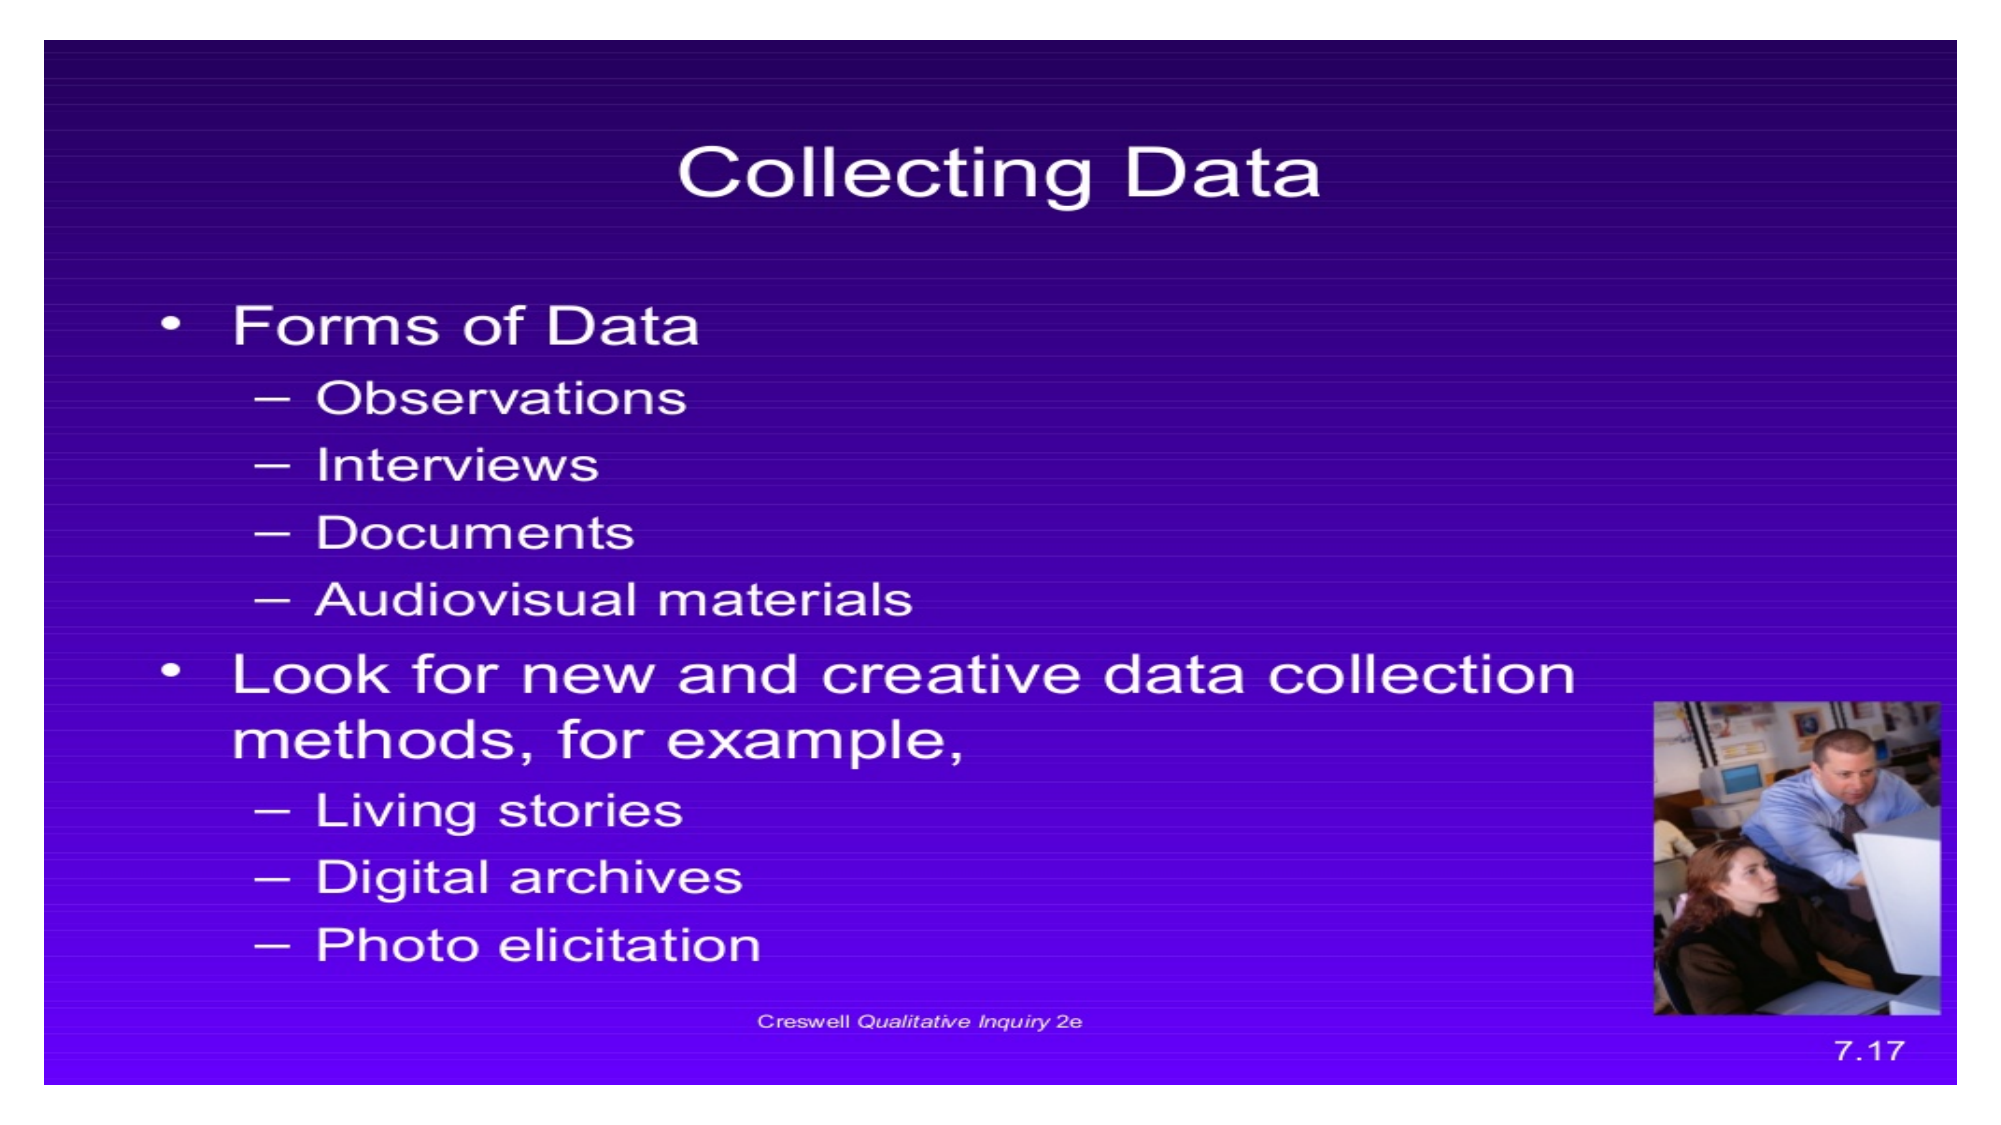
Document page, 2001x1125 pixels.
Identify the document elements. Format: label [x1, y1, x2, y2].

picture [44, 40, 1957, 1085]
